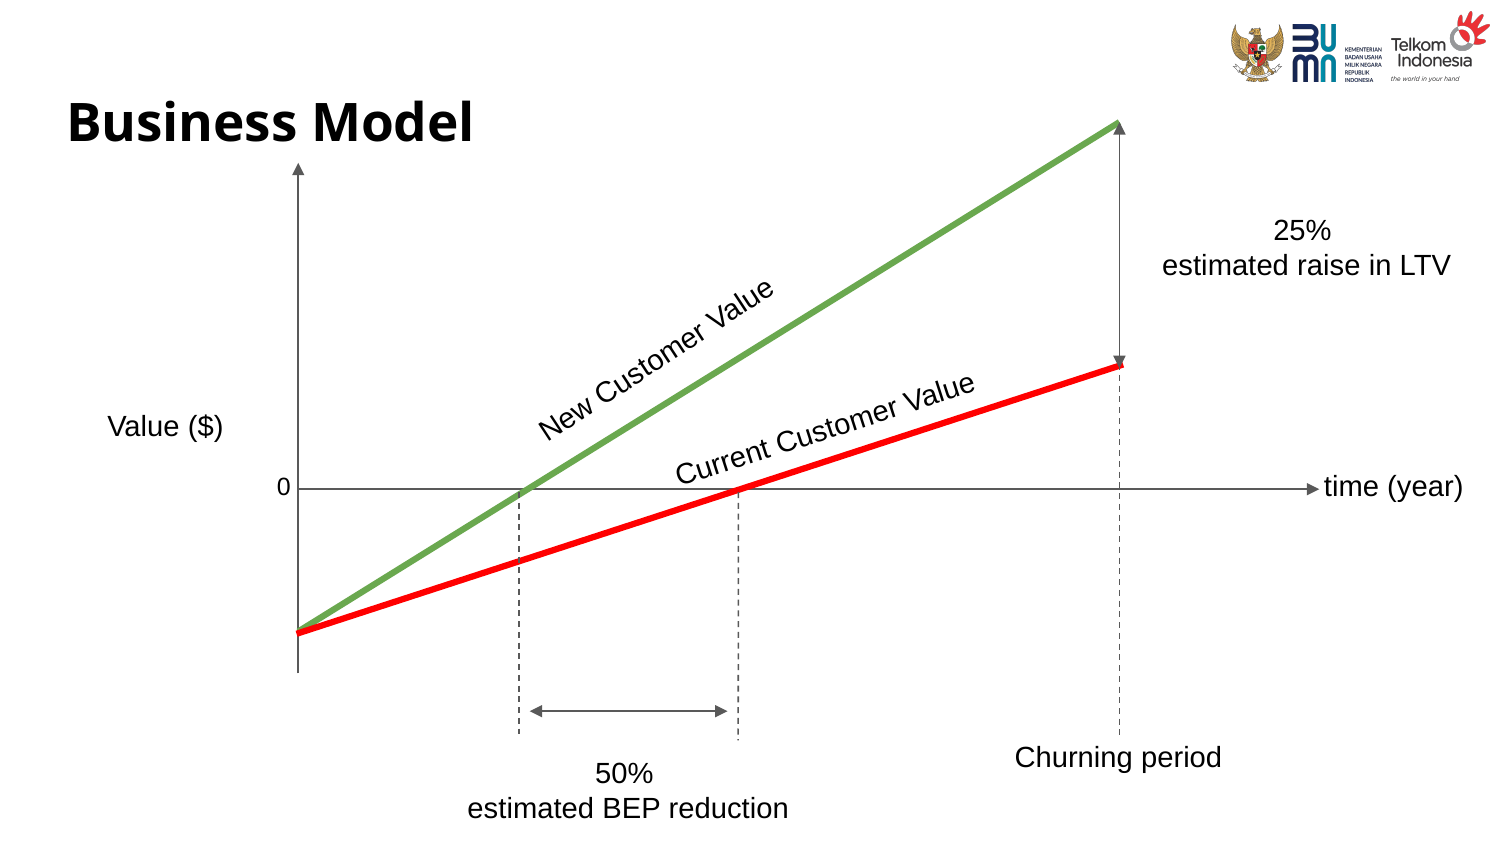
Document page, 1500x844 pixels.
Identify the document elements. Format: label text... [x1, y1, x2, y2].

text_box 50% estimated BEP reduction [421, 739, 836, 840]
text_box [297, 121, 1119, 362]
text_box time (year) [1309, 452, 1500, 518]
picture [1391, 10, 1490, 82]
text_box Business Model [51, 72, 1449, 167]
text_box Churning period [932, 723, 1305, 789]
text_box 25% estimated raise in LTV [1127, 196, 1500, 297]
text_box Value ($) [92, 391, 290, 457]
picture [1231, 24, 1382, 82]
text_box 0 [260, 454, 290, 515]
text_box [296, 364, 1115, 634]
